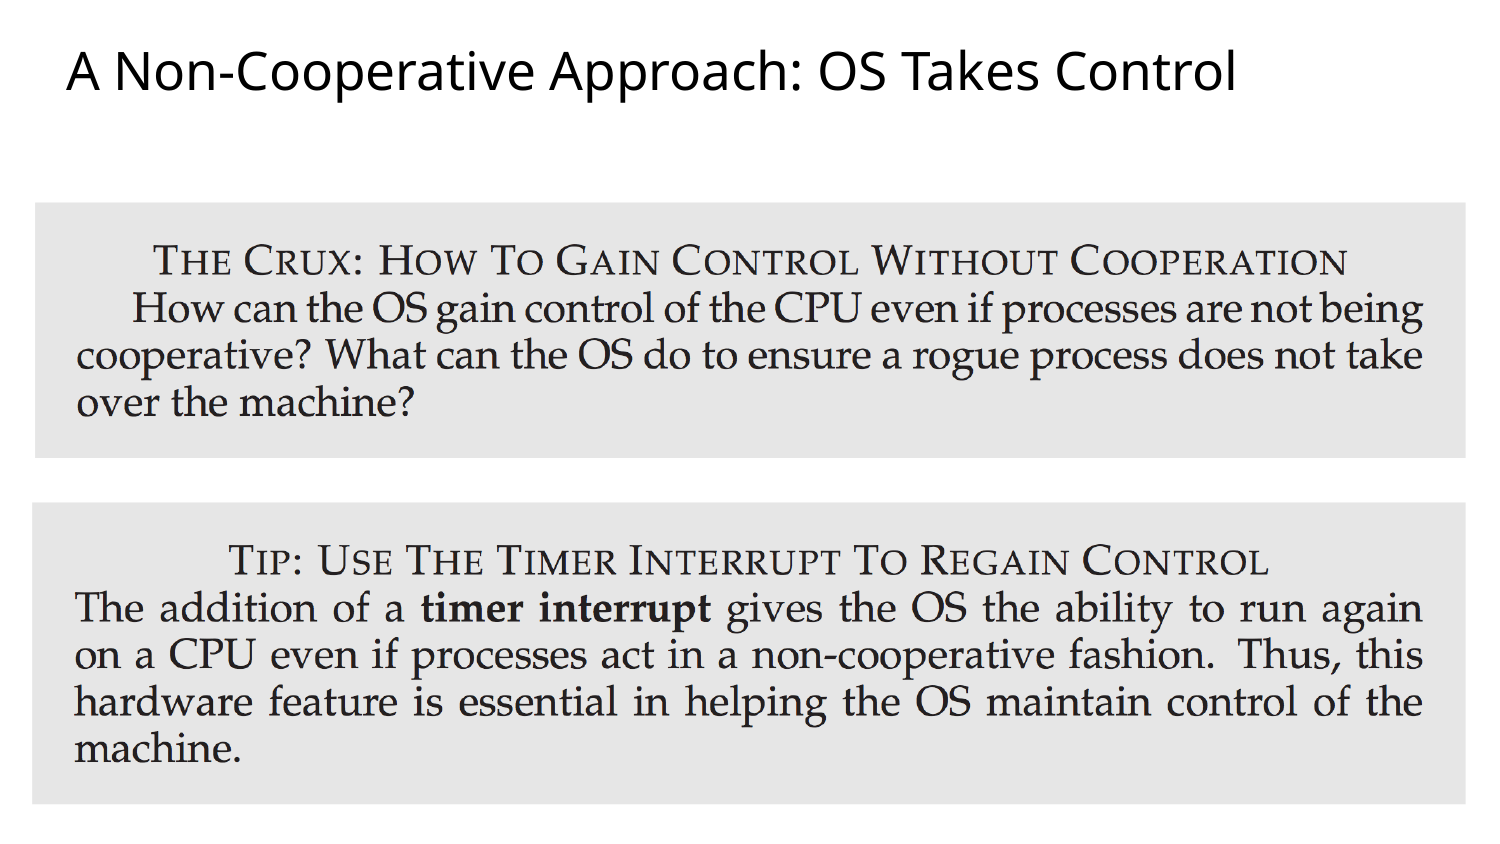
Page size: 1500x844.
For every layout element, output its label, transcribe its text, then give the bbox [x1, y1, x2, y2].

picture [24, 492, 1476, 813]
title A Non-Cooperative Approach: OS Takes Control [51, 22, 1449, 116]
picture [24, 191, 1476, 469]
